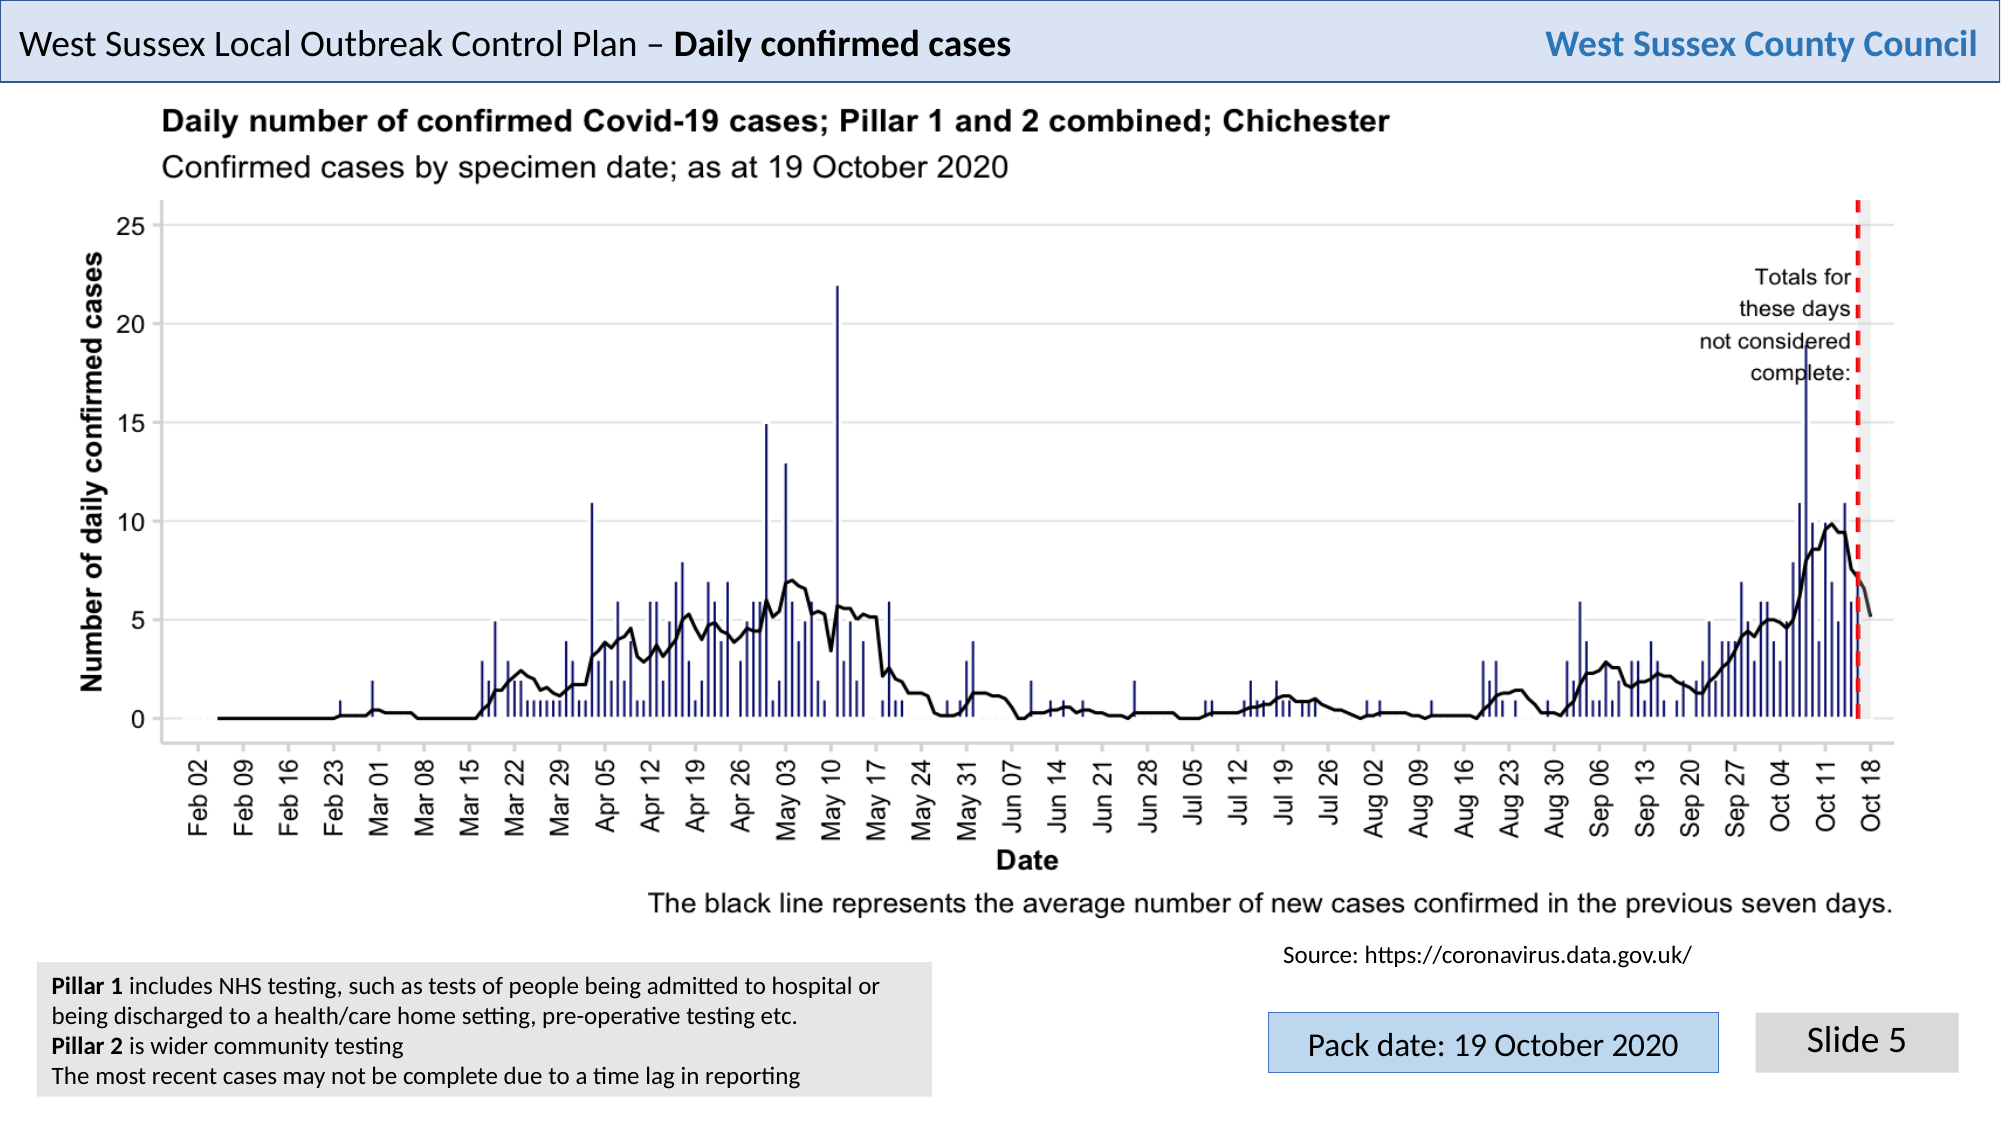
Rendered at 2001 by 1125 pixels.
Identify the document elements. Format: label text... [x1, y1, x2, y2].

list Source: https://coronavirus.data.gov.uk/ [1268, 935, 1912, 995]
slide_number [1268, 1012, 1719, 1073]
list Slide 5 [1755, 1012, 1959, 1073]
picture [63, 91, 1912, 935]
